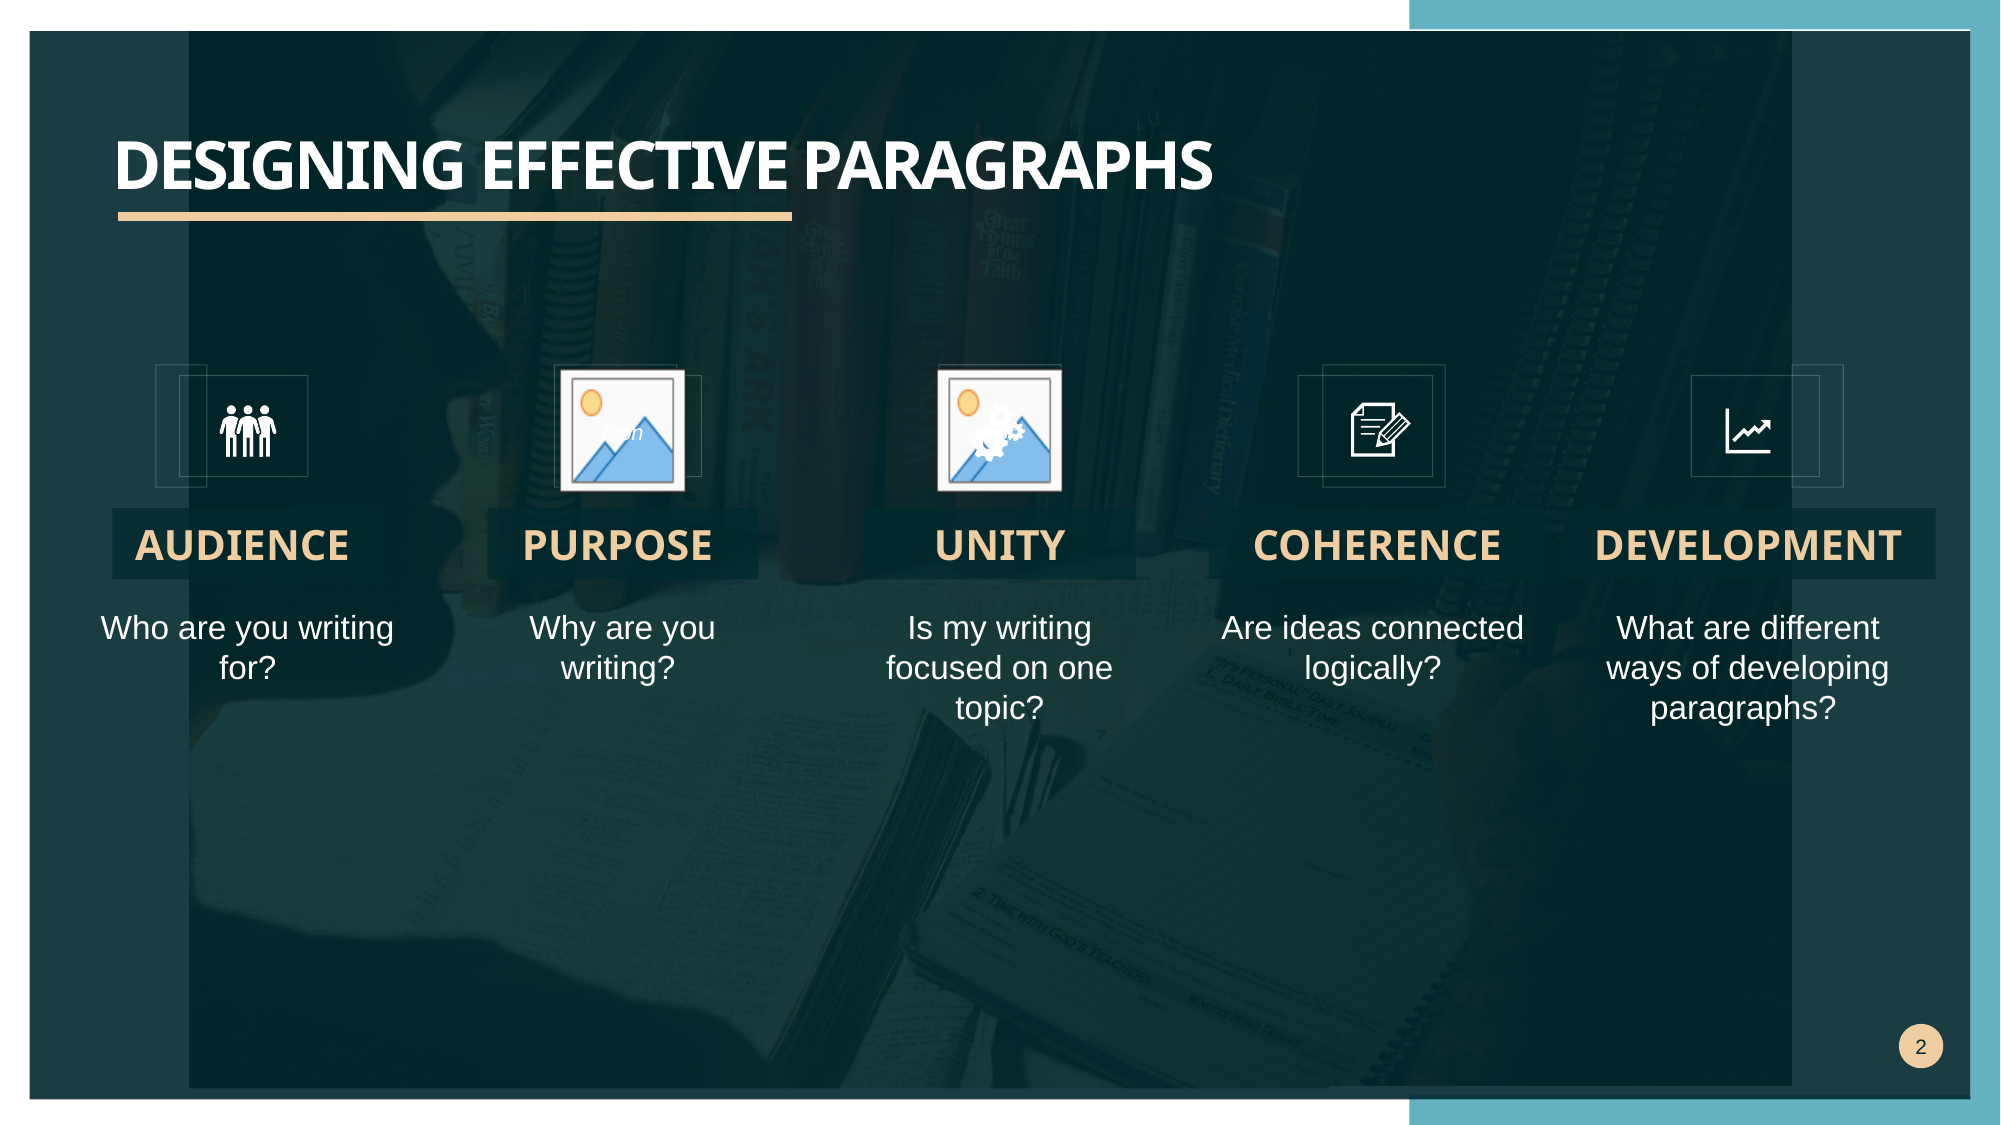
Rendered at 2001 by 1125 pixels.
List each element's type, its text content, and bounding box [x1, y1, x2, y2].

text_box [28, 30, 1971, 1101]
list development [1792, 508, 1936, 580]
picture [189, 31, 1792, 1089]
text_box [1350, 402, 1411, 457]
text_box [691, 364, 702, 488]
slide_number 2 [1898, 1023, 1944, 1069]
list Who are you writing for? [83, 606, 189, 745]
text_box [155, 364, 308, 488]
list What are different ways of developing paragraphs? [1792, 606, 1913, 745]
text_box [970, 404, 1025, 462]
title Designing effective paragraphs [112, 132, 189, 192]
list Audience [112, 508, 189, 580]
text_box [1691, 364, 1844, 488]
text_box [1298, 364, 1446, 488]
